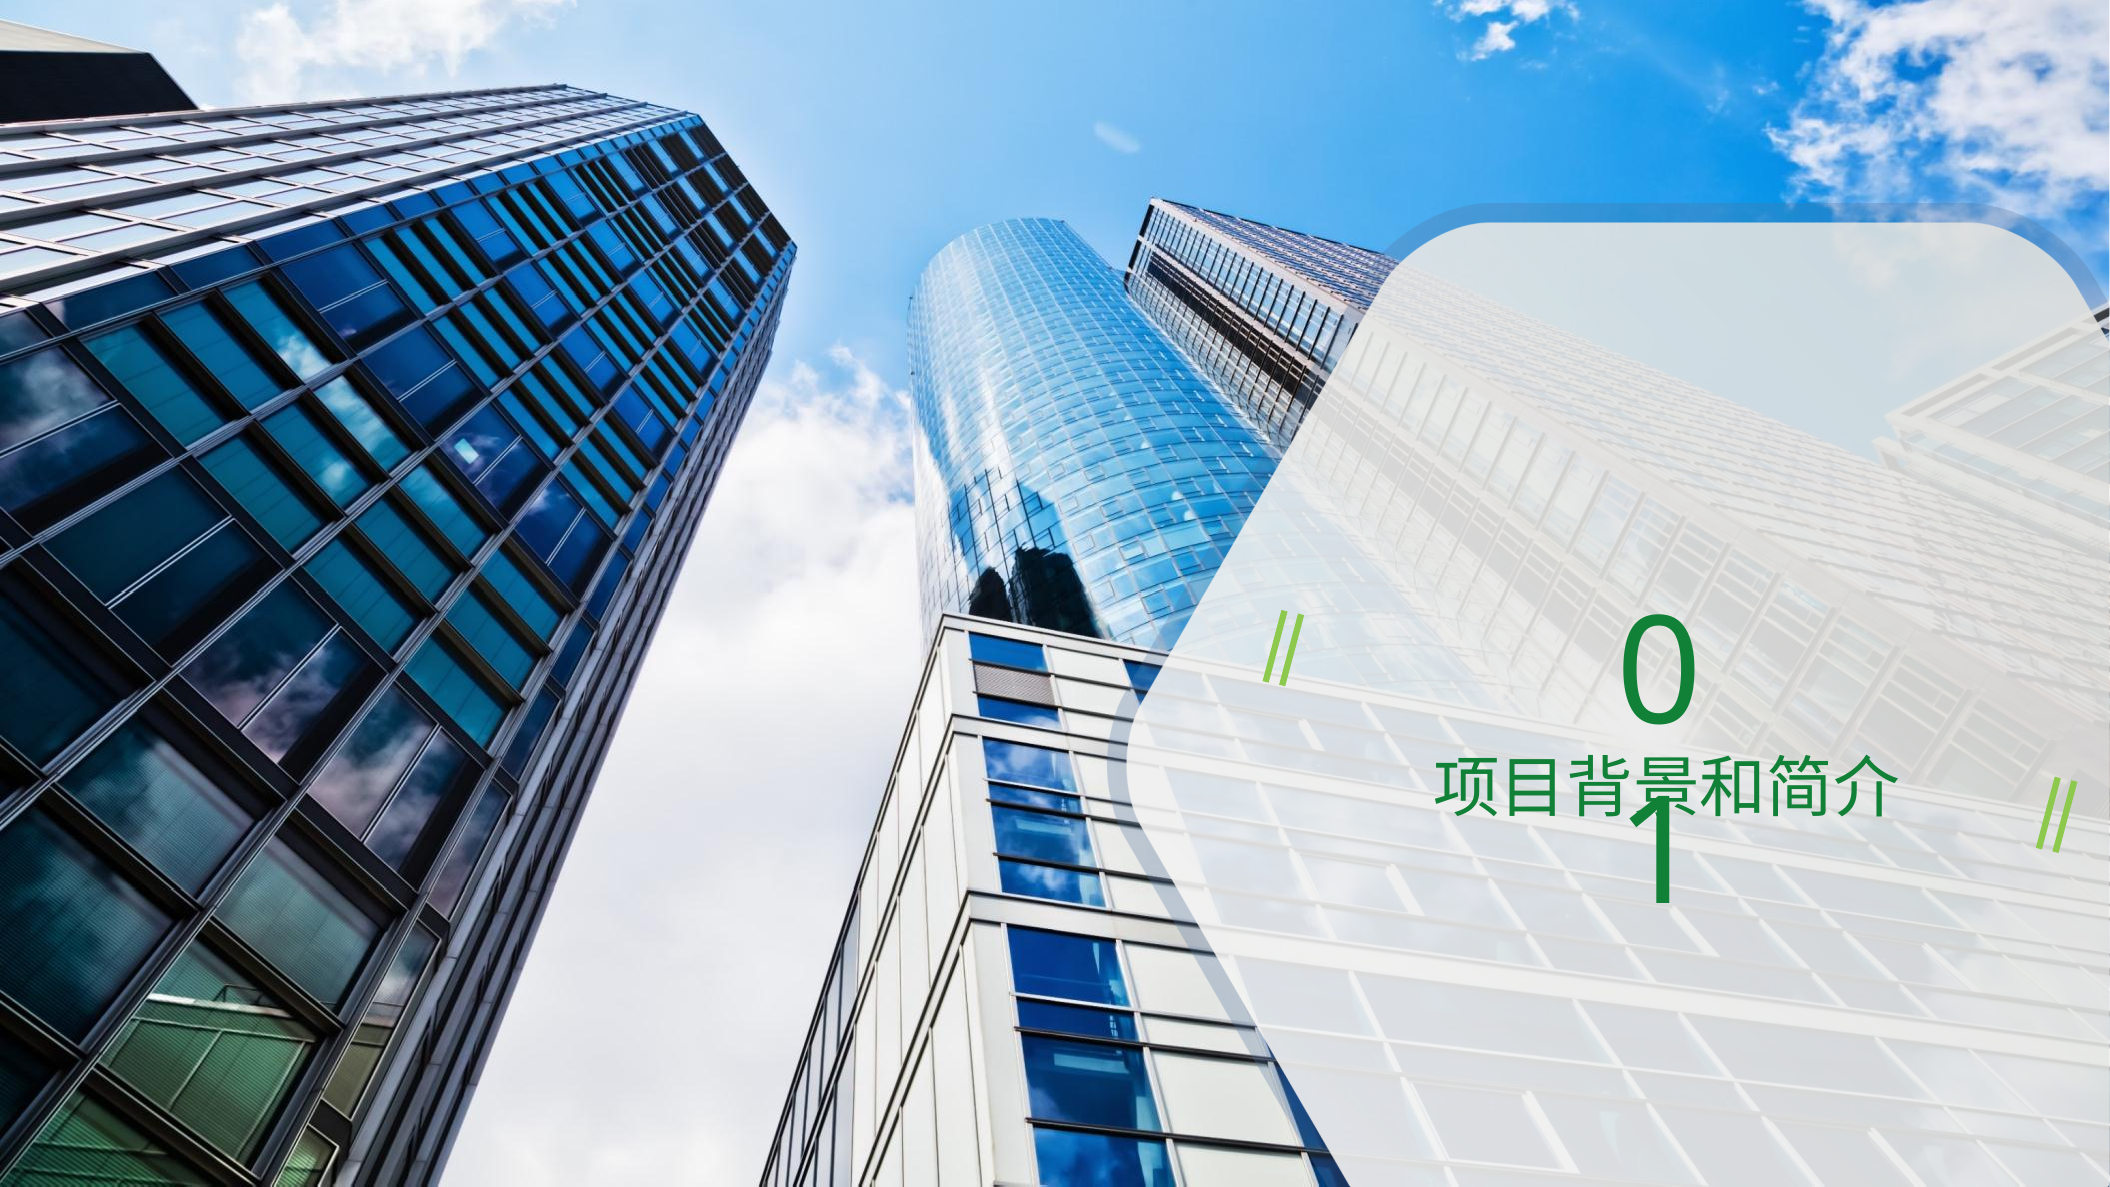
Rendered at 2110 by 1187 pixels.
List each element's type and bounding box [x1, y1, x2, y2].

picture [1107, 203, 2110, 1187]
text_box [2038, 777, 2075, 853]
text_box [1265, 610, 1302, 686]
text_box [0, 0, 2110, 1187]
